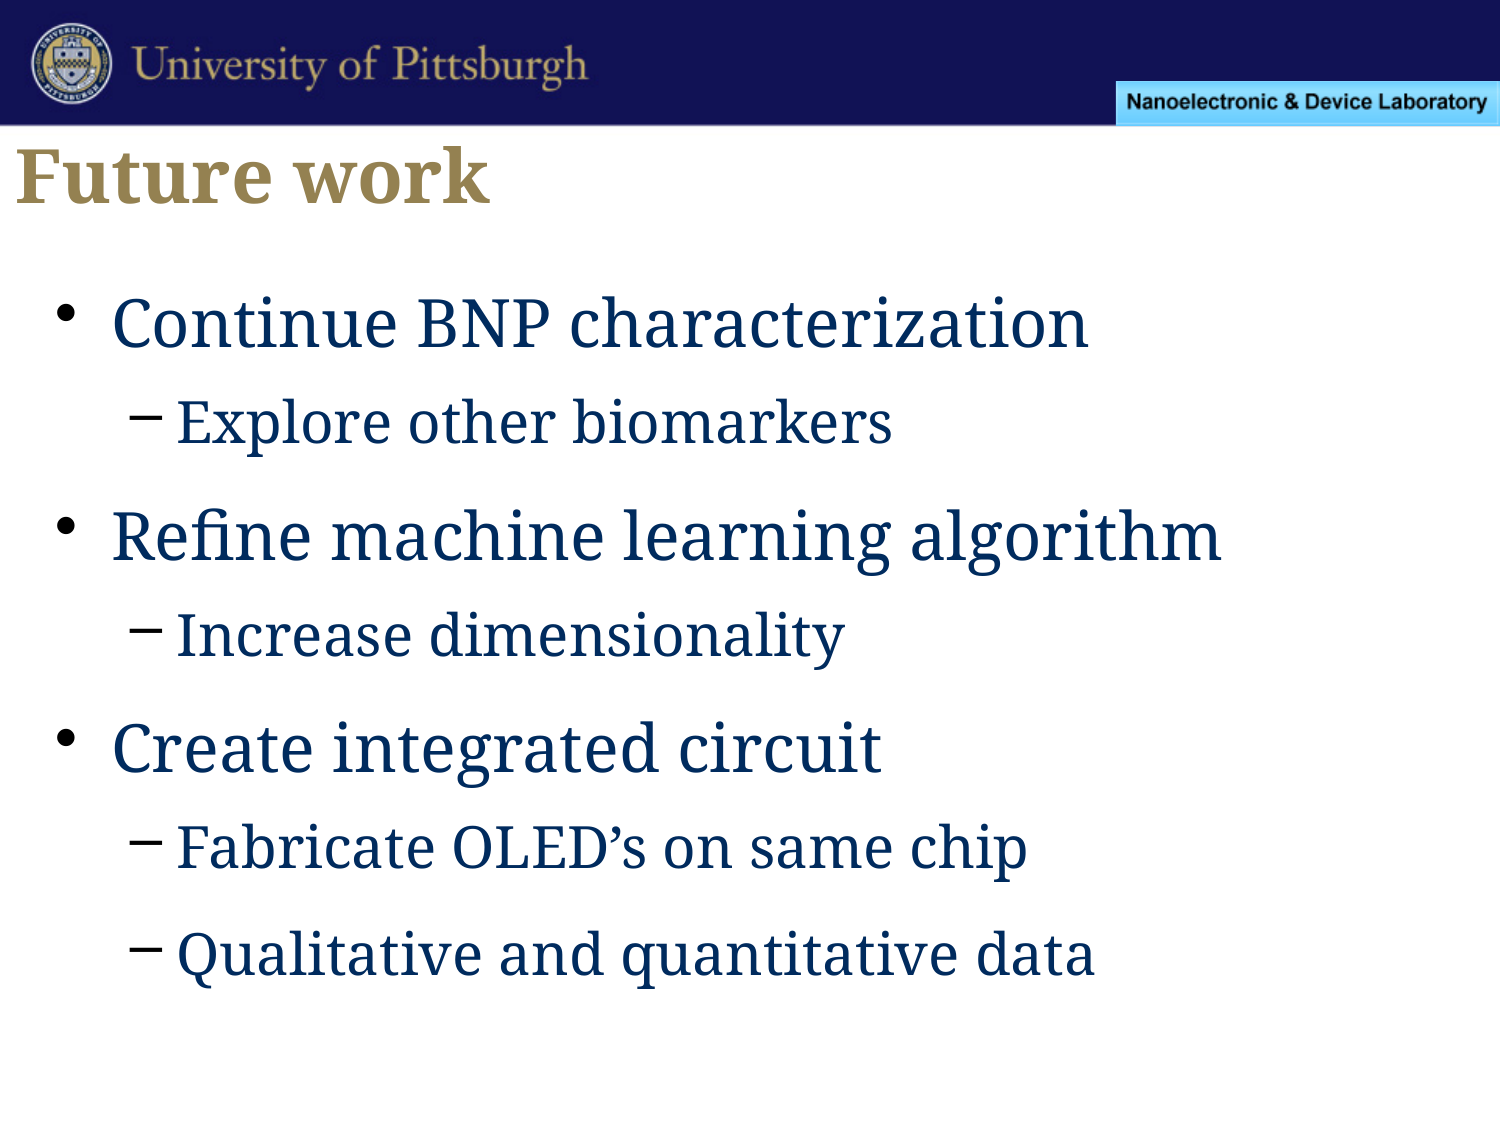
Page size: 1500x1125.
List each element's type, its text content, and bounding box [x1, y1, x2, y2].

title Future work [0, 125, 1300, 221]
picture [0, 0, 1500, 1125]
list Continue BNP characterization Explore other biomarkers Refine machine learning algorithm Increase dimensionality Create integrated circuit Fabricate OLED’s on same chip Qualitative and quantitative data [39, 222, 1438, 1061]
